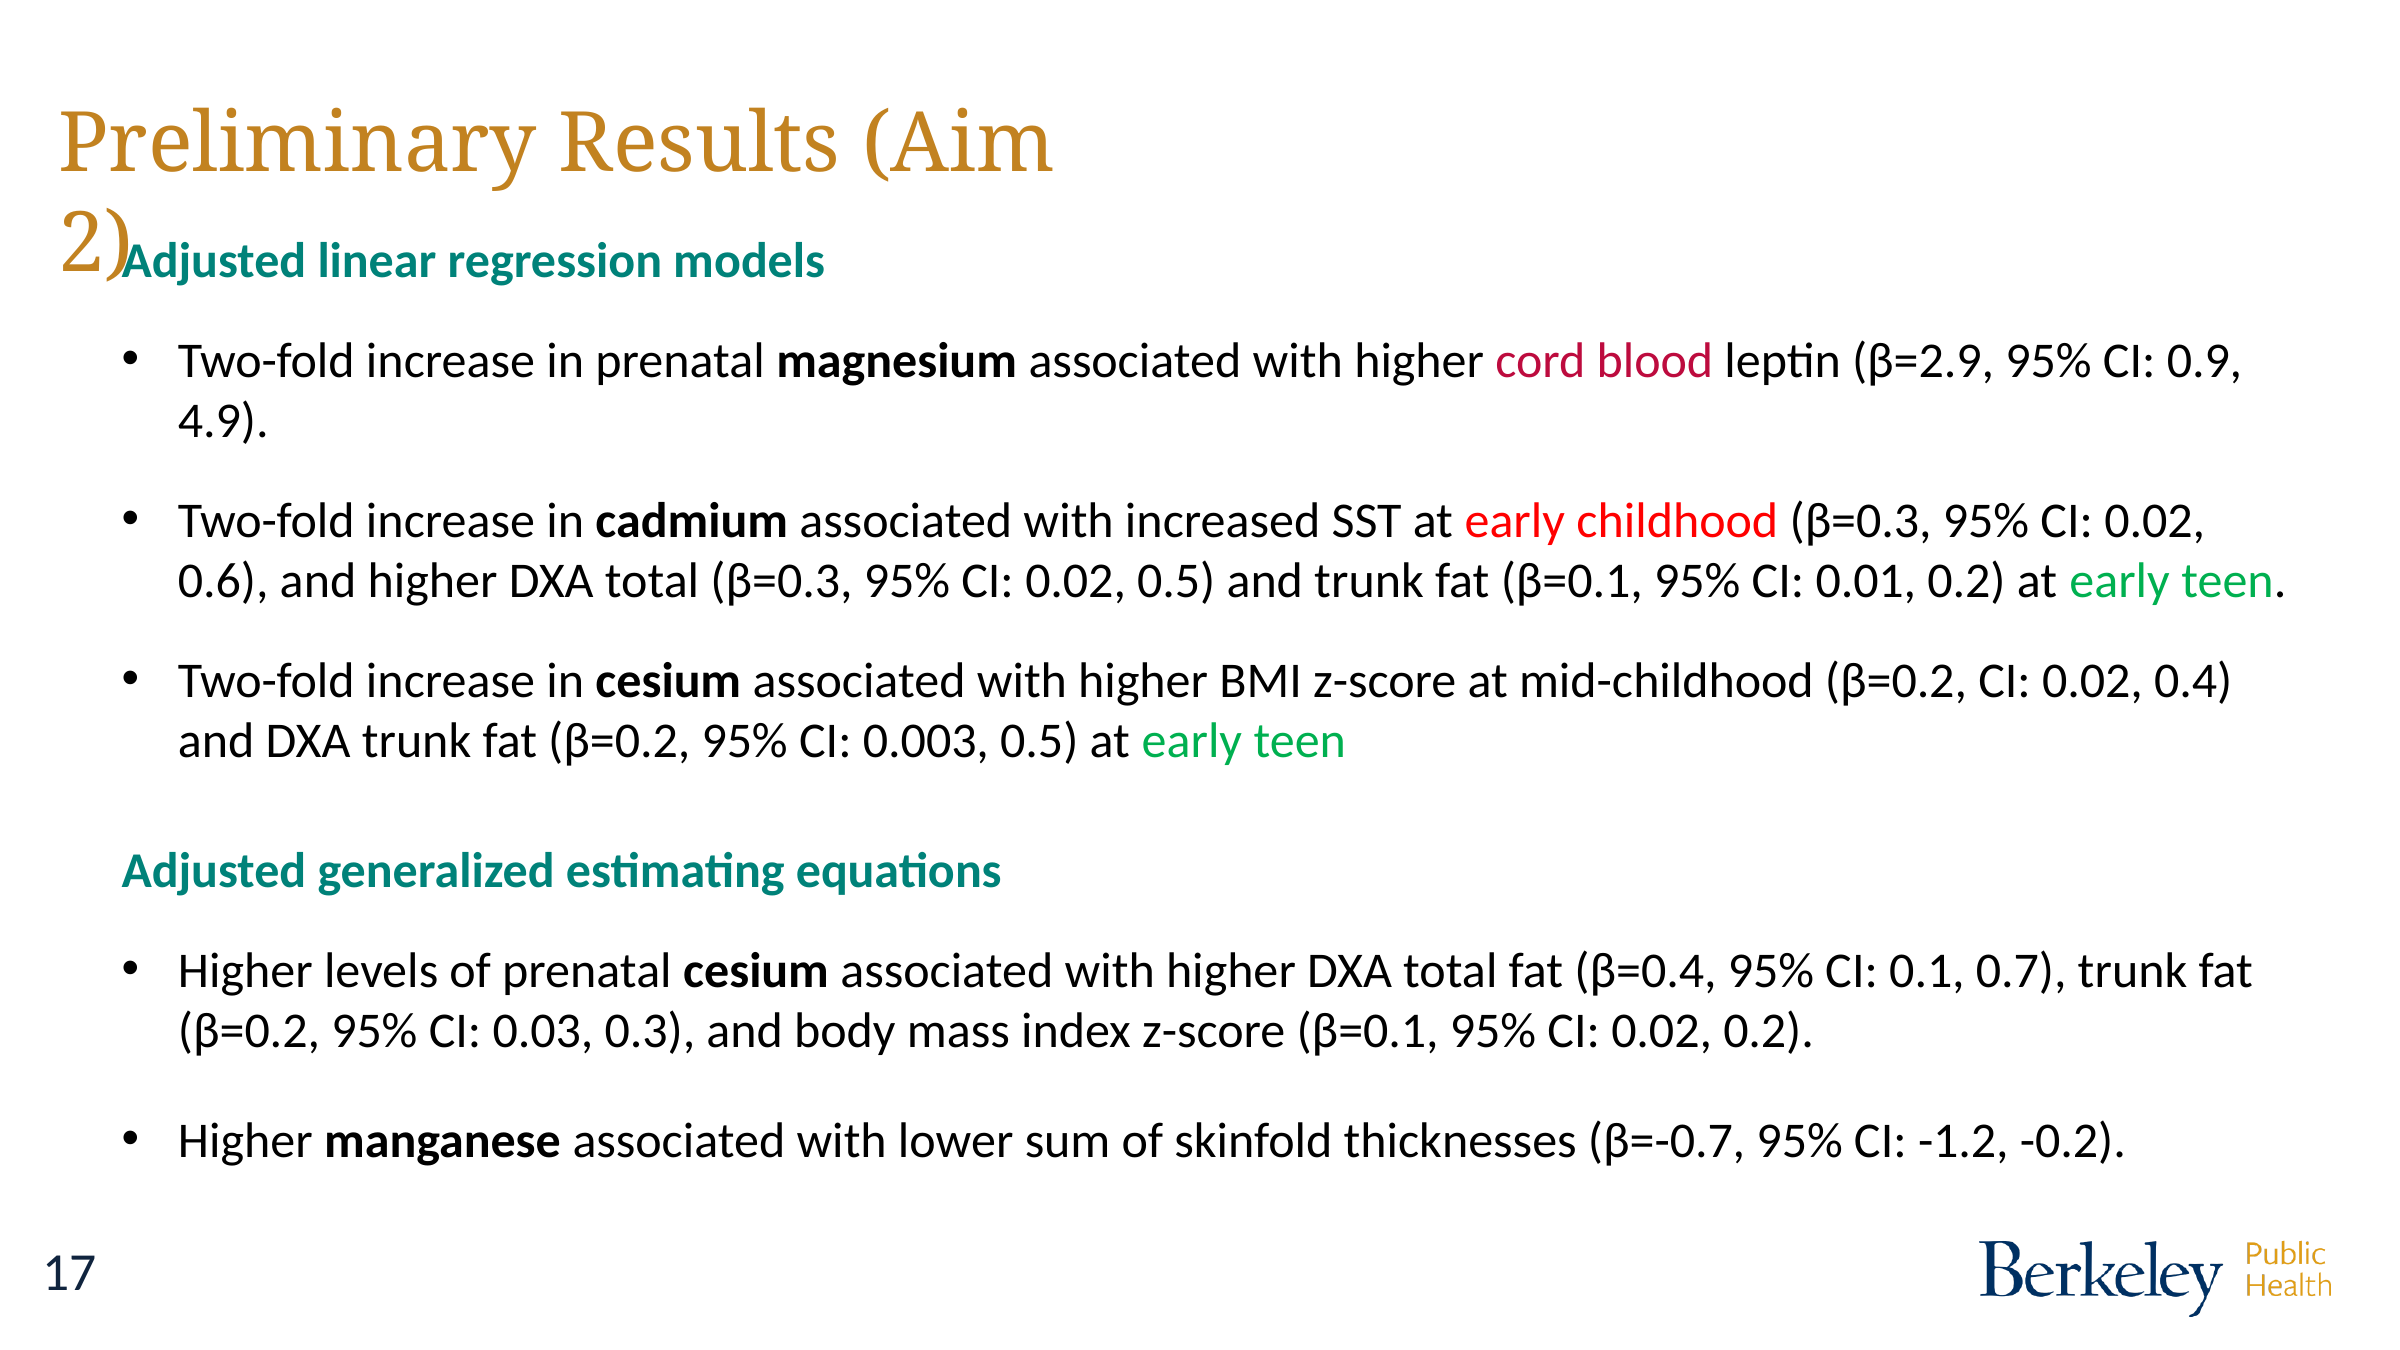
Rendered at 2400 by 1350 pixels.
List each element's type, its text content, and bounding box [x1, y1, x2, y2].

title Preliminary Results (Aim 2) [43, 80, 1163, 173]
text_box Adjusted linear regression models Two-fold increase in prenatal magnesium associated with higher cord blood leptin (β=2.9, 95% CI: 0.9, 4.9). Two-fold increase in cadmium associated with increased SST at early childhood (β=0.3, 95% CI: 0.02, 0.6), and higher DXA total (β=0.3, 95% CI: 0.02, 0.5) and trunk fat (β=0.1, 95% CI: 0.01, 0.2) at early teen. Two-fold increase in cesium associated with higher BMI z-score at mid-childhood (β=0.2, CI: 0.02, 0.4) and DXA trunk fat (β=0.2, 95% CI: 0.003, 0.5) at early teen Adjusted generalized estimating equations Higher levels of prenatal cesium associated with higher DXA total fat (β=0.4, 95% CI: 0.1, 0.7), trunk fat (β=0.2, 95% CI: 0.03, 0.3), and body mass index z-score (β=0.1, 95% CI: 0.02, 0.2). Higher manganese associated with lower sum of skinfold thicknesses (β=-0.7, 95% CI: -1.2, -0.2). [106, 219, 2306, 1206]
text_box 17 [27, 1229, 139, 1309]
